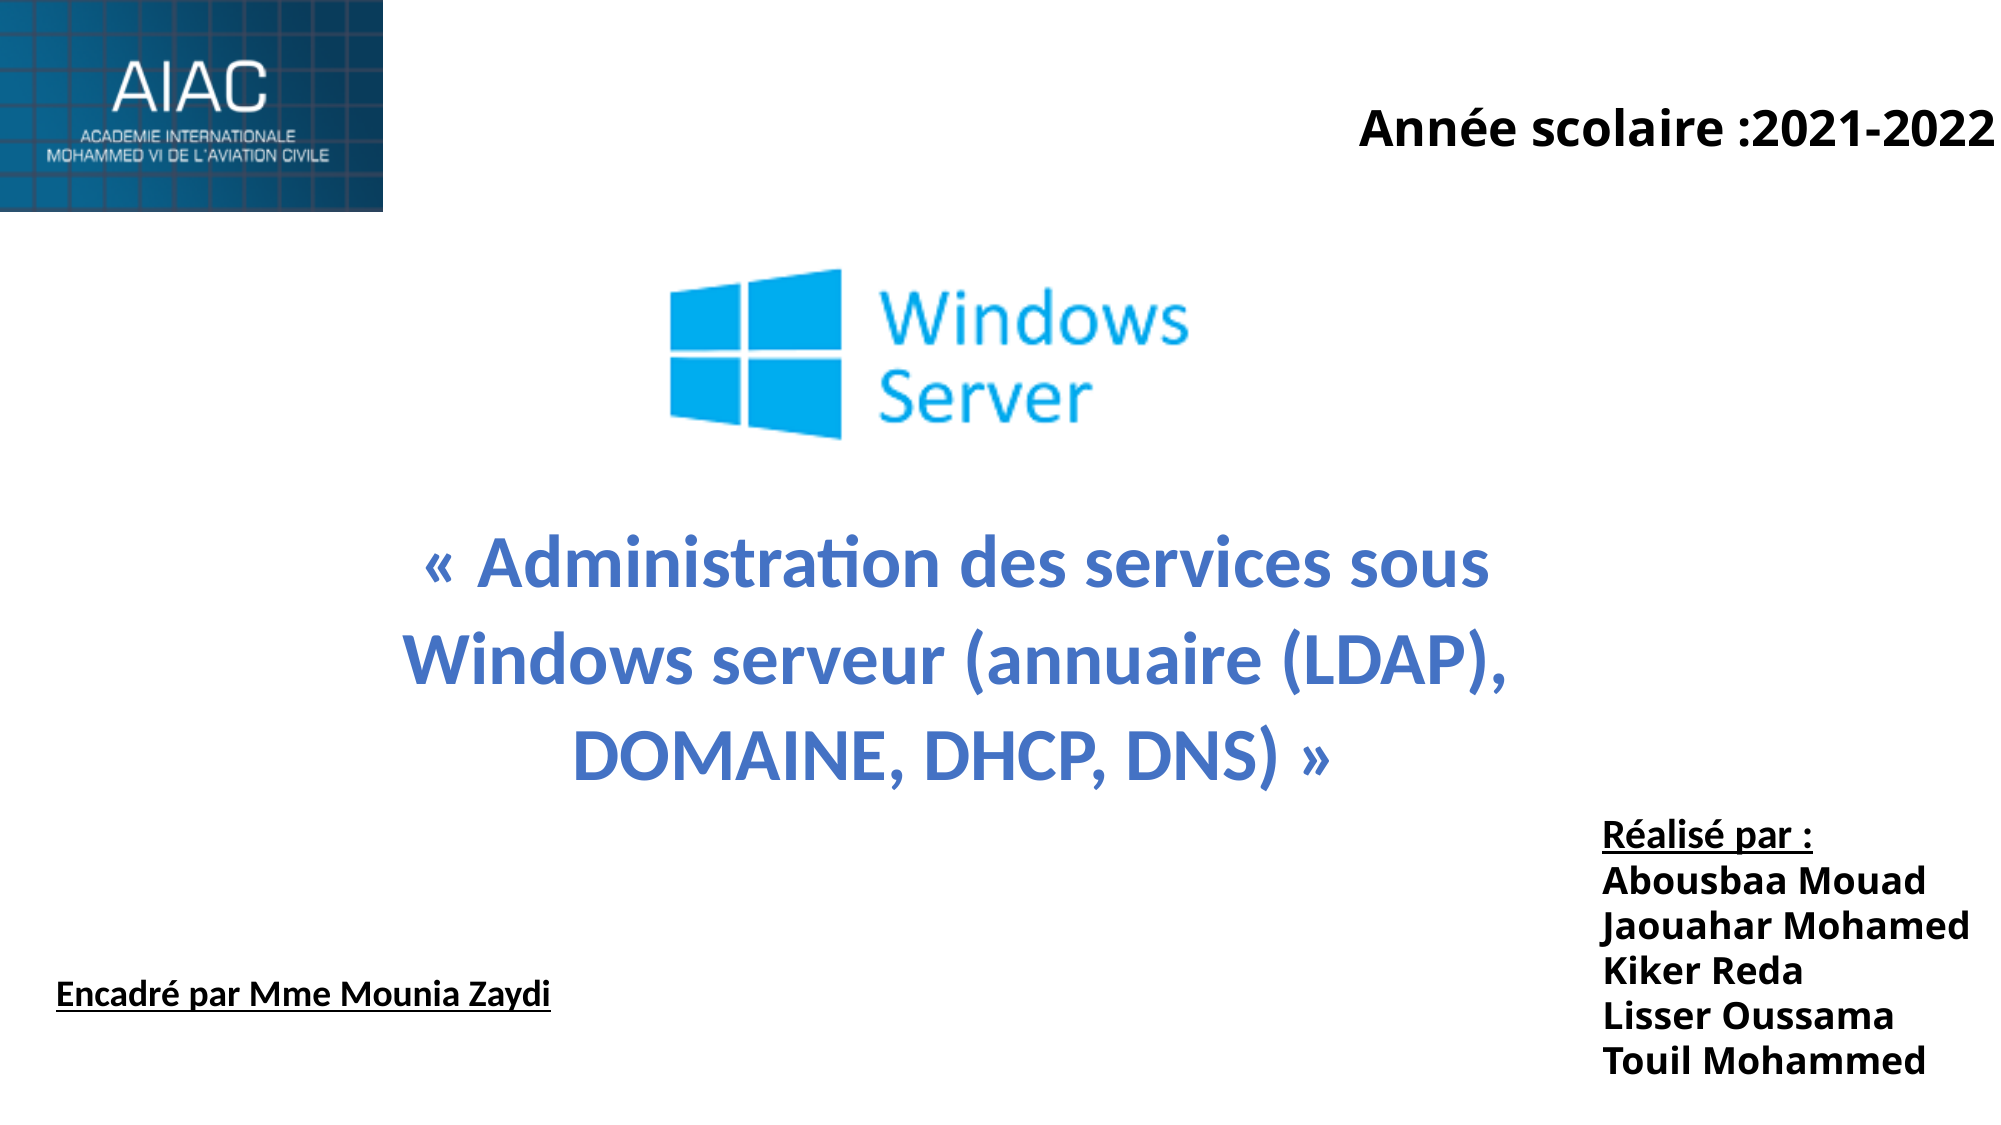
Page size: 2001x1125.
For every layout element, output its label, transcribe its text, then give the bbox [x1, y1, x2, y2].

text_box « Administration des services sous Windows serveur (annuaire (LDAP), DOMAINE, DHCP, DNS) » [271, 499, 1640, 803]
picture [0, 0, 383, 212]
text_box Année scolaire :2021-2022 [1344, 88, 2000, 164]
picture [616, 190, 1244, 521]
text_box Encadré par Mme Mounia Zaydi [41, 962, 566, 1022]
text_box Réalisé par : Abousbaa Mouad Jaouahar Mohamed Kiker Reda Lisser Oussama Touil Mohammed [1587, 799, 1987, 1125]
